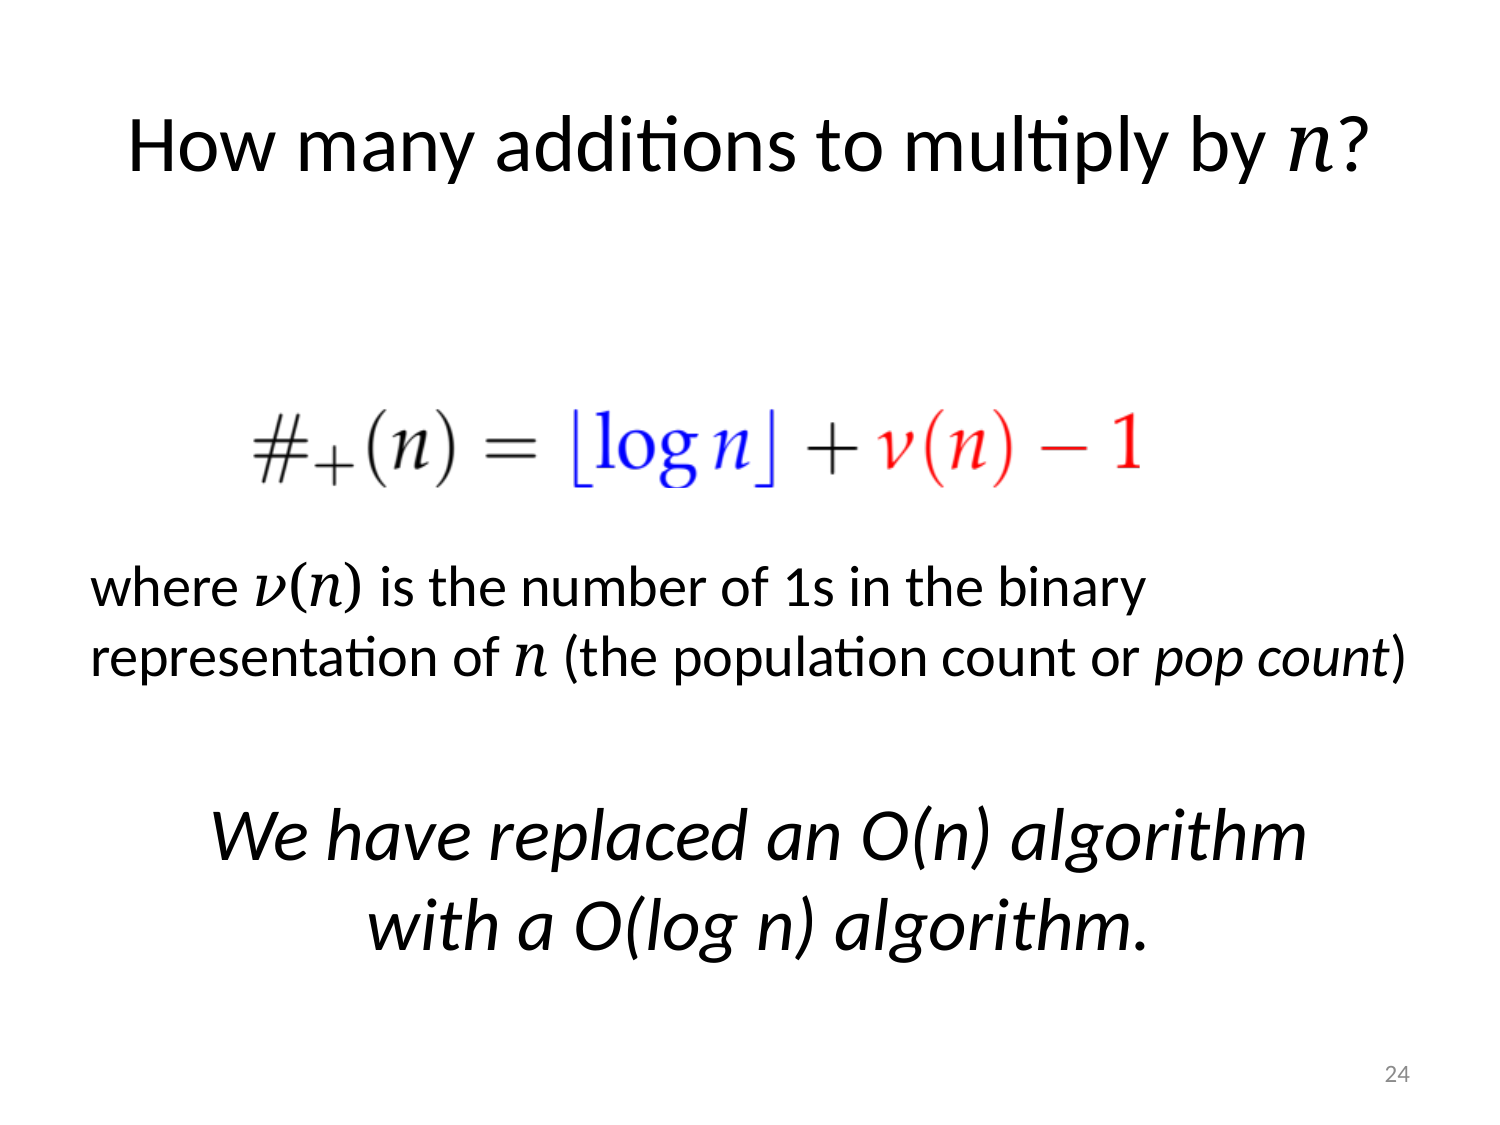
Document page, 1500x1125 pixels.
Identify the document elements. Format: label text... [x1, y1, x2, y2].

title How many additions to multiply by n? [75, 45, 1425, 233]
slide_number 24 [1074, 1042, 1425, 1103]
list where 𝜈(n) is the number of 1s in the binary representation of n (the population count or pop count) We have replaced an O(n) algorithm with a O(log n) algorithm. [75, 262, 1444, 1005]
picture [251, 408, 1140, 488]
